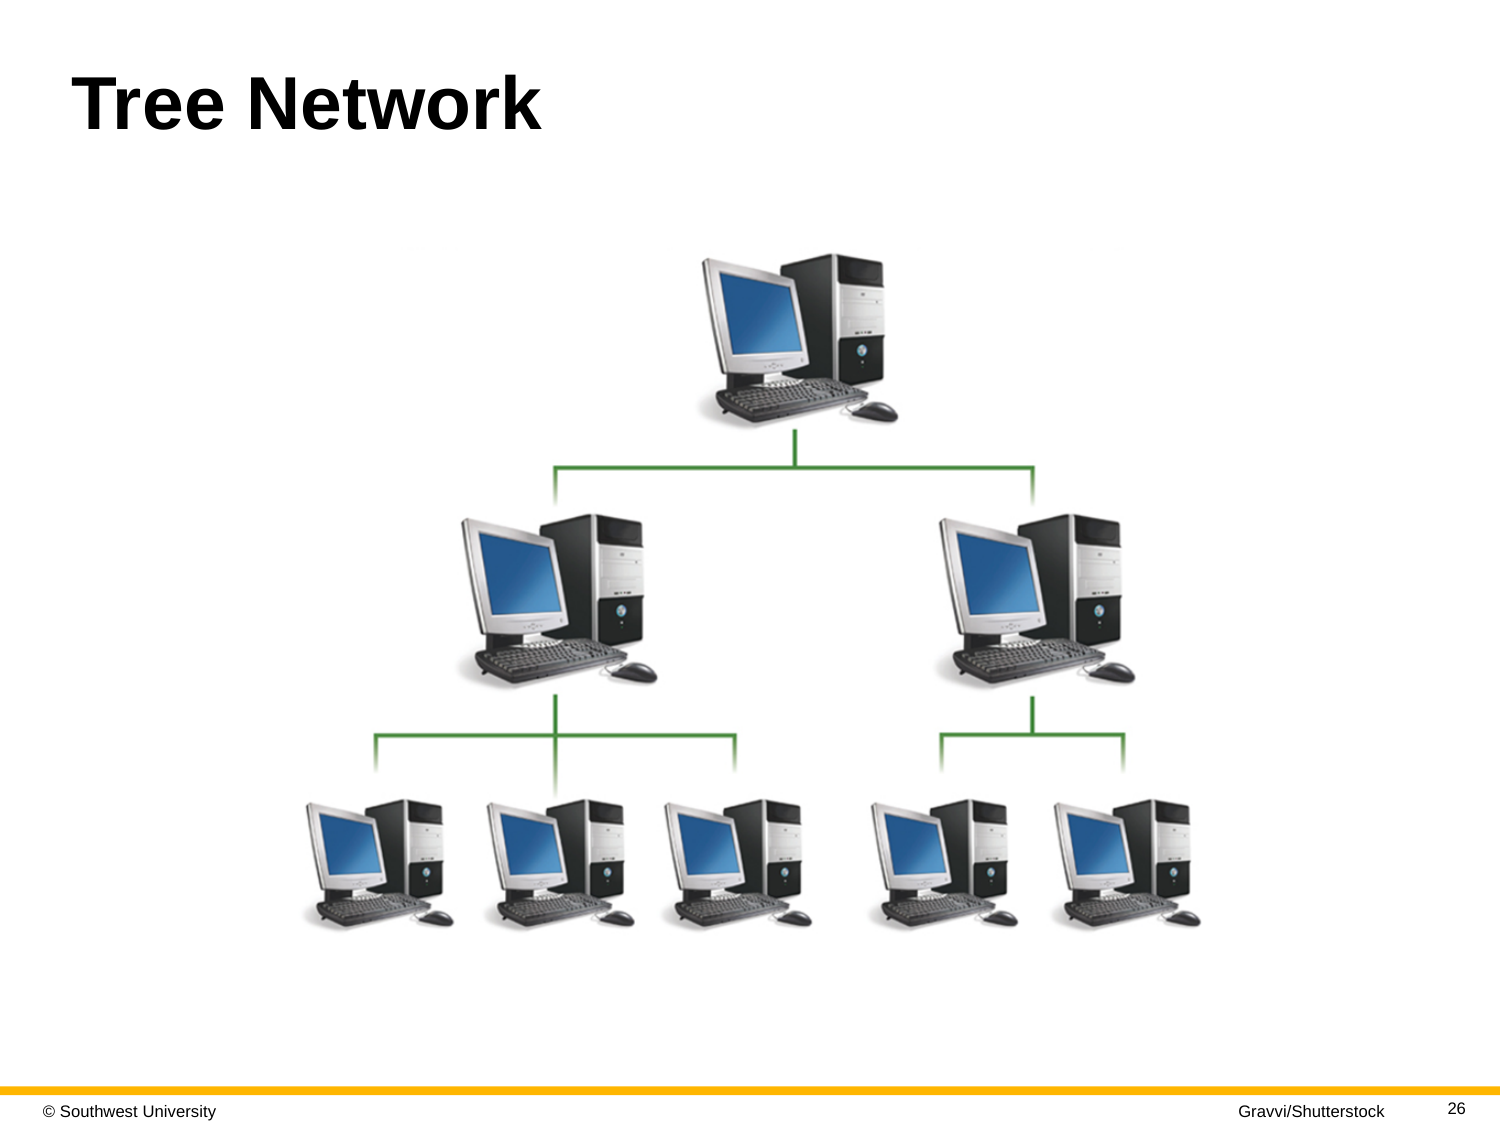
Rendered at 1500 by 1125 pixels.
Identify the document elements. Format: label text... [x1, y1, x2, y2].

picture [296, 247, 1204, 936]
title Tree Network [56, 38, 1444, 173]
list Gravvi/Shutterstock [256, 1096, 1400, 1125]
slide_number 26 [1415, 1094, 1474, 1122]
